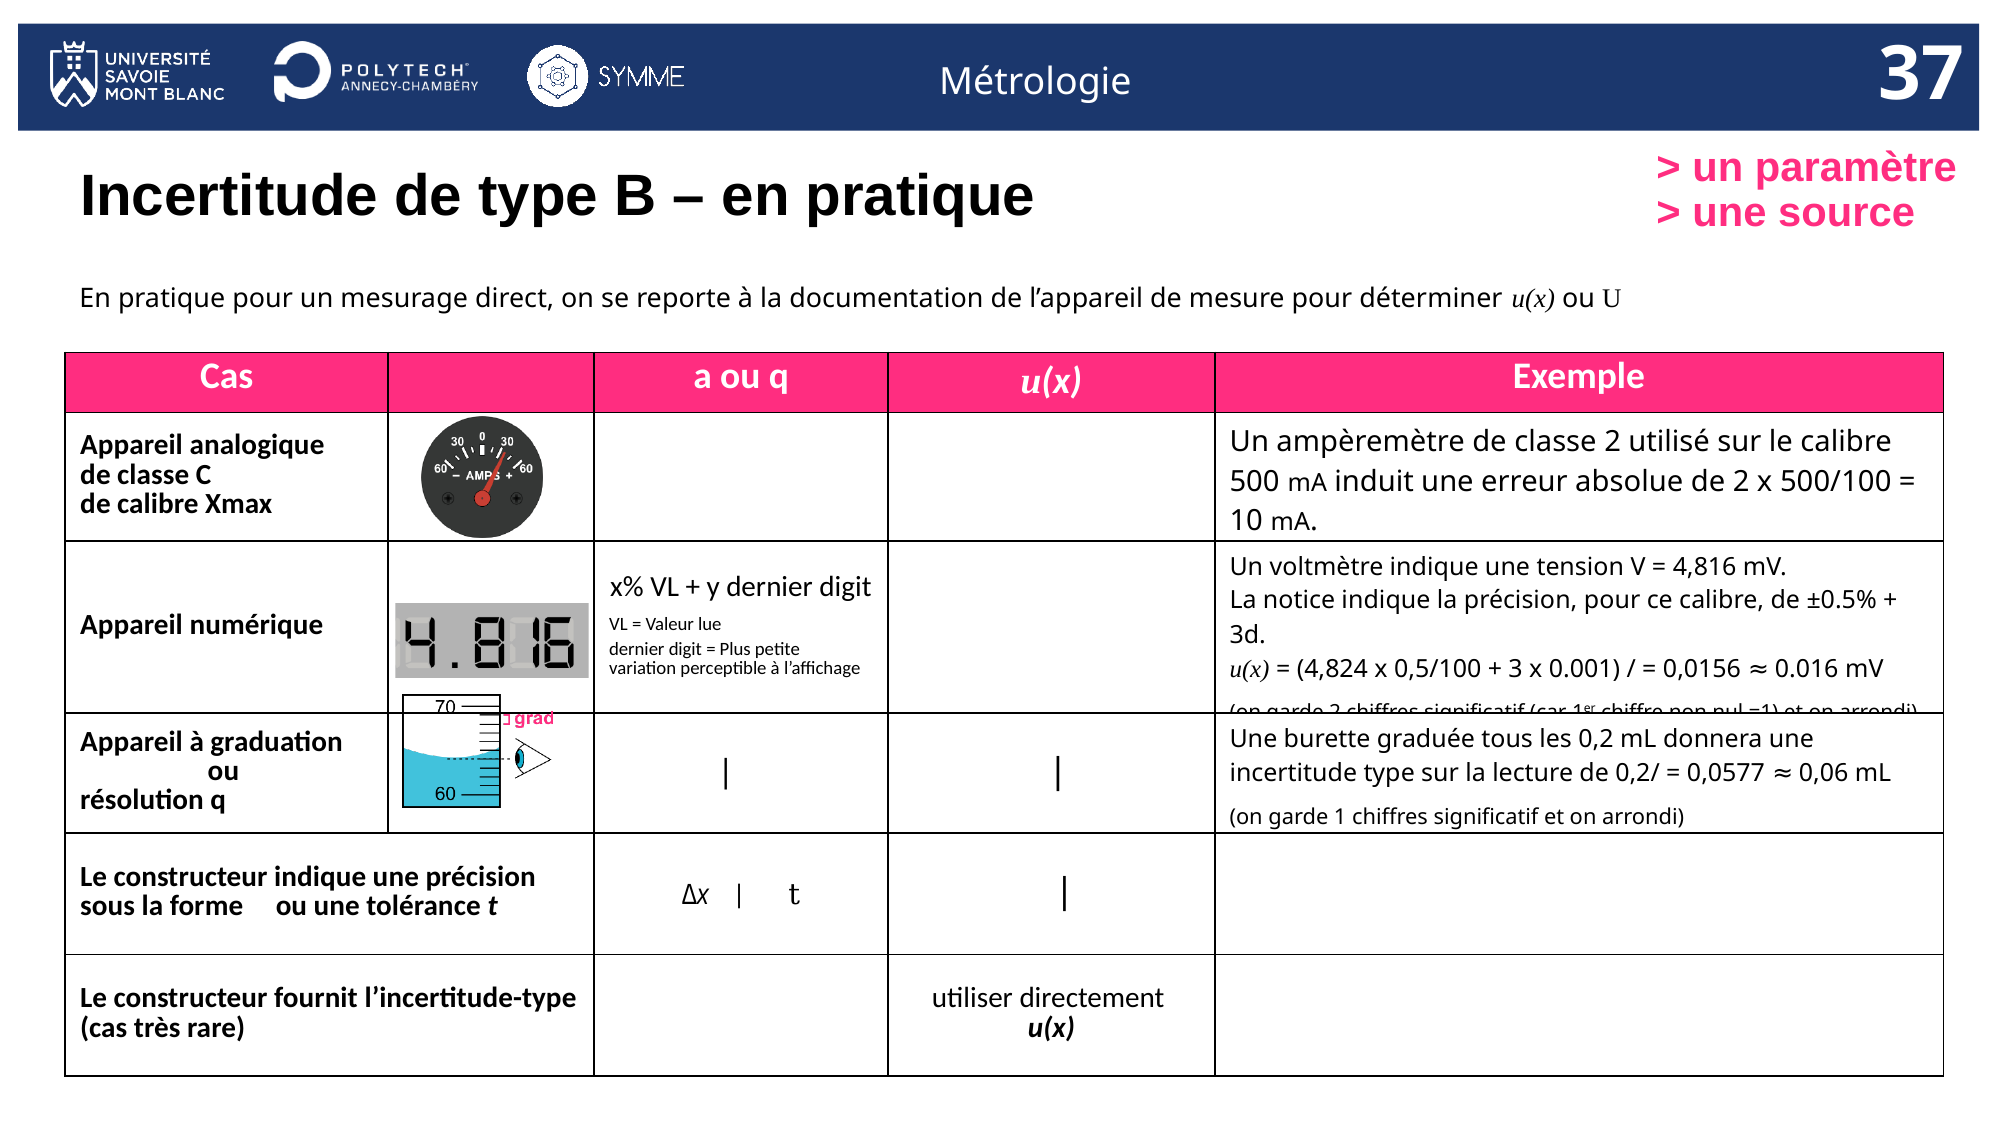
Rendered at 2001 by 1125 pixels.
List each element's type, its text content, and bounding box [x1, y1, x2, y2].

picture [402, 694, 553, 808]
picture [421, 416, 543, 538]
picture [395, 602, 589, 678]
title Incertitude de type B – en pratique [65, 154, 1641, 239]
picture [50, 41, 224, 107]
slide_number 37 [1804, 45, 1980, 106]
list En pratique pour un mesurage direct, on se reporte à la documentation de l’appareil de mesure pour déterminer u(x) ou U [64, 276, 1944, 339]
picture [527, 45, 684, 107]
text_box > un paramètre > une source [1641, 137, 1976, 243]
picture [274, 41, 478, 102]
